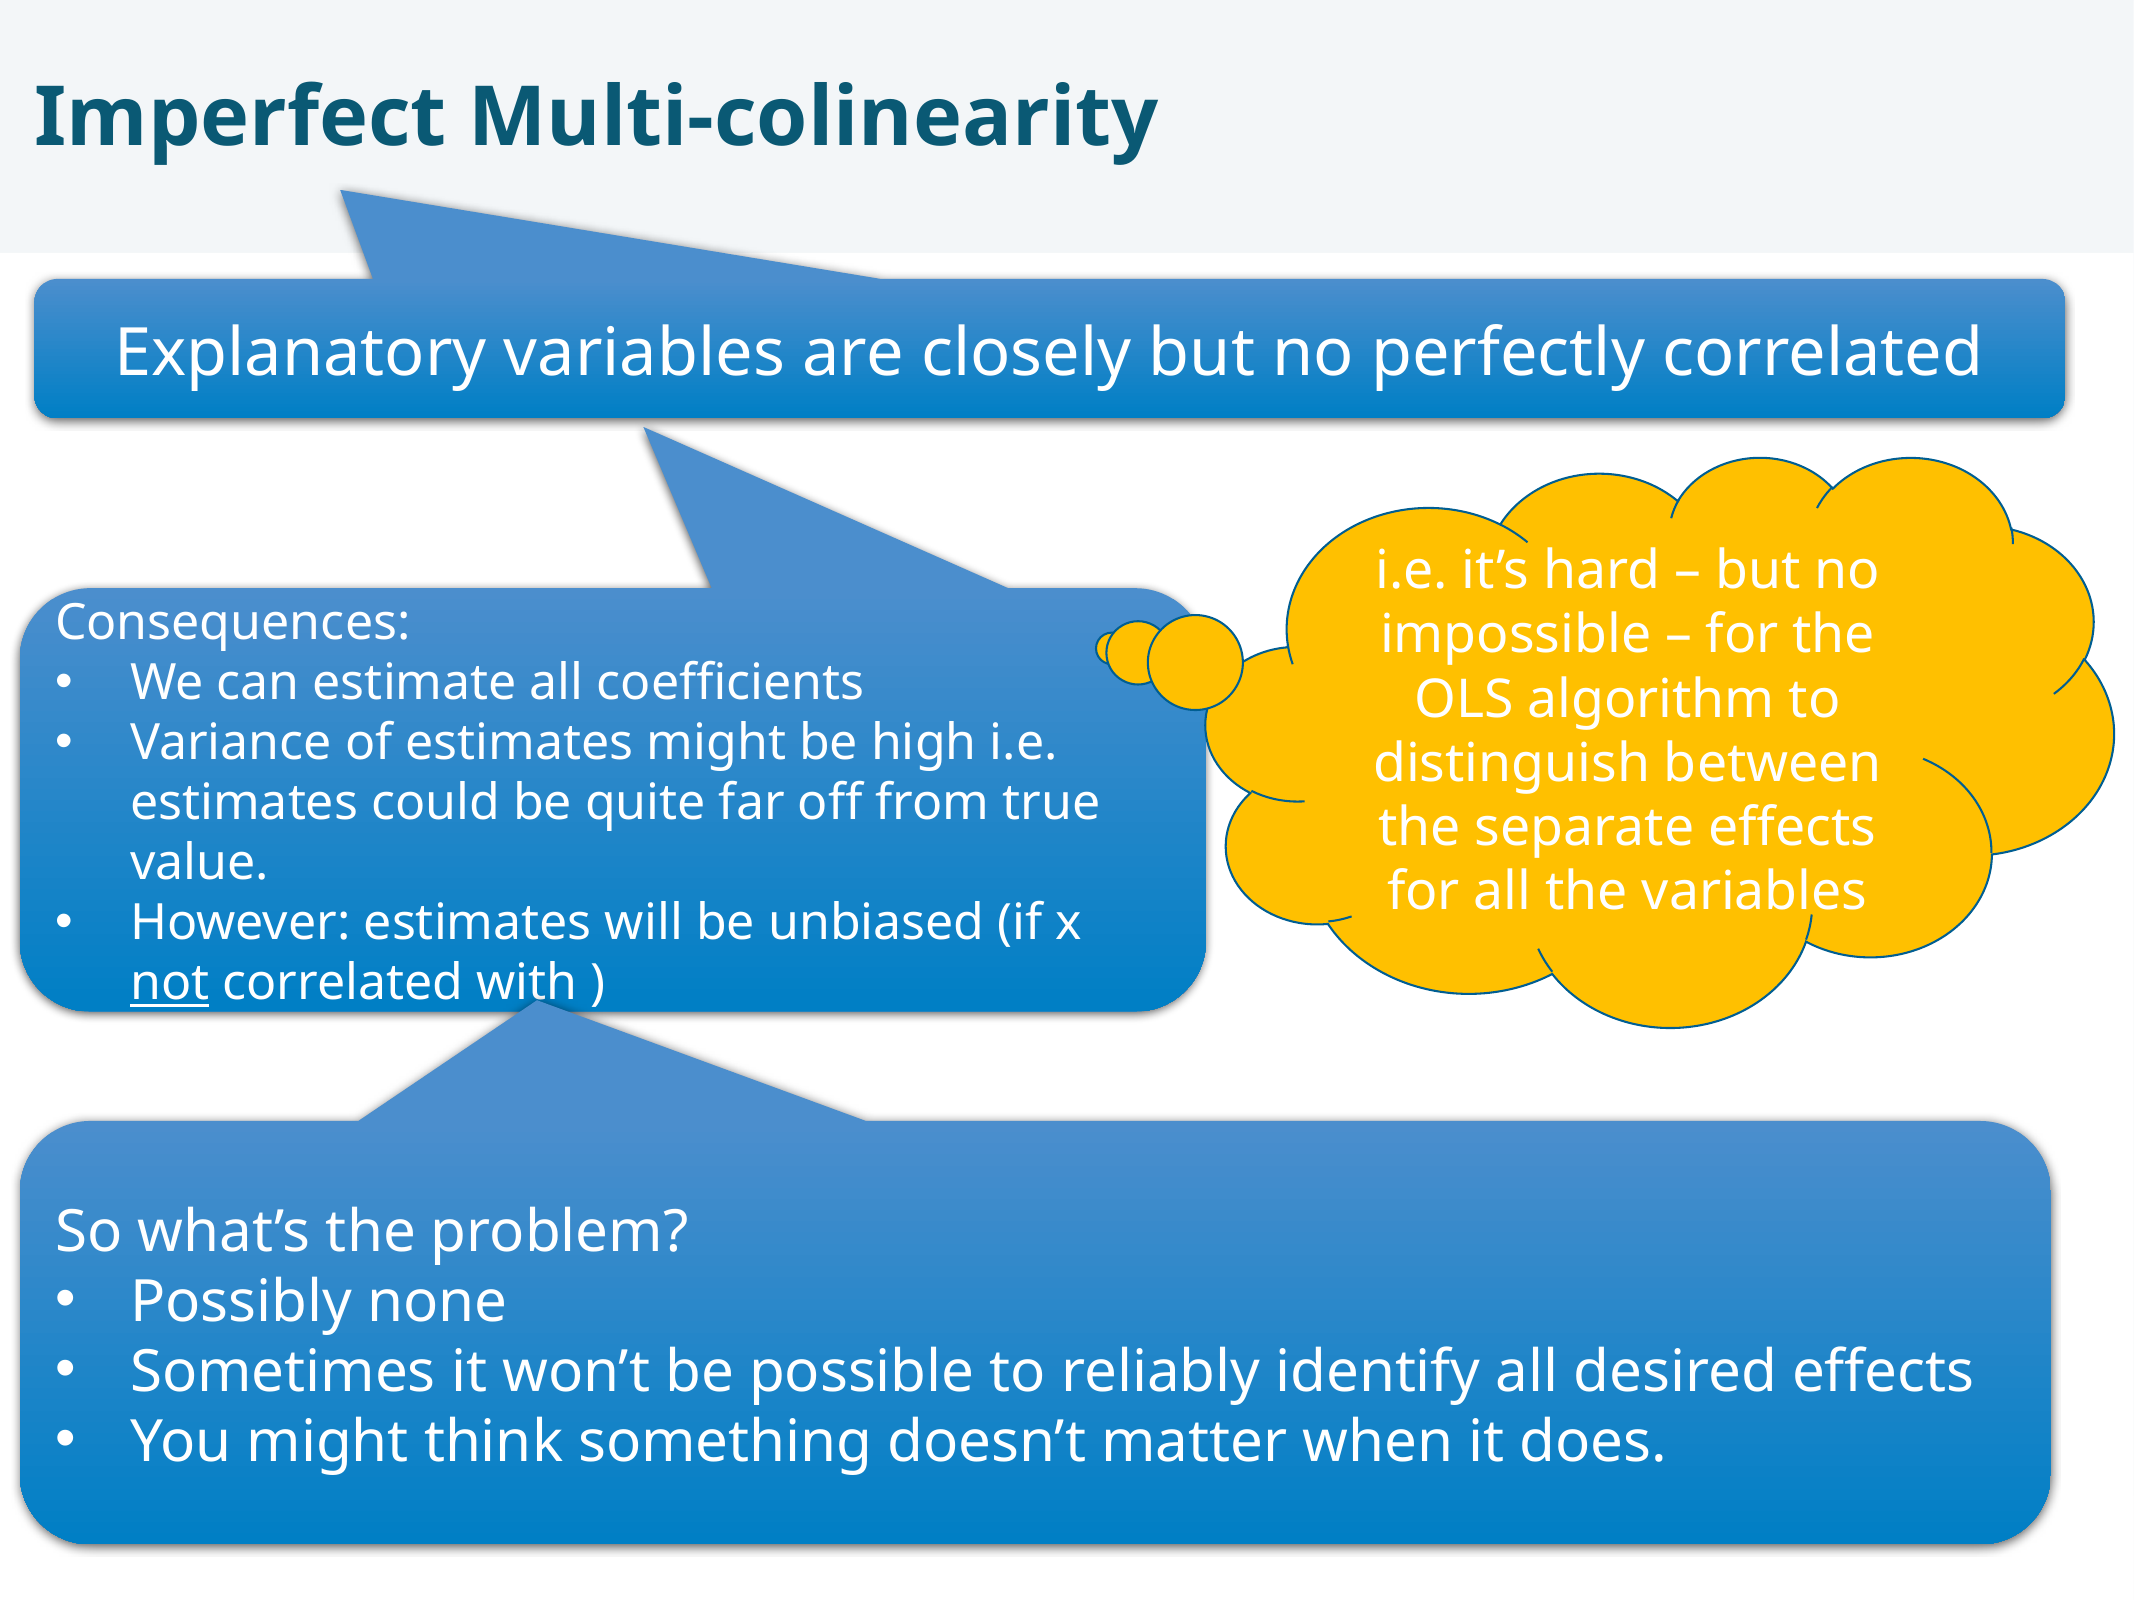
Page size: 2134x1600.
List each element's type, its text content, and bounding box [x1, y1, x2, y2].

text_box Explanatory variables are closely but no perfectly correlated [34, 189, 2066, 419]
text_box i.e. it’s hard – but no impossible – for the OLS algorithm to distinguish between the separate effects for all the variables [1094, 456, 2116, 1030]
text_box So what’s the problem? Possibly none Sometimes it won’t be possible to reliably identify all desired effects You might think something doesn’t matter when it does. [19, 1000, 2051, 1545]
text_box Imperfect Multi-colinearity [19, 55, 1633, 211]
